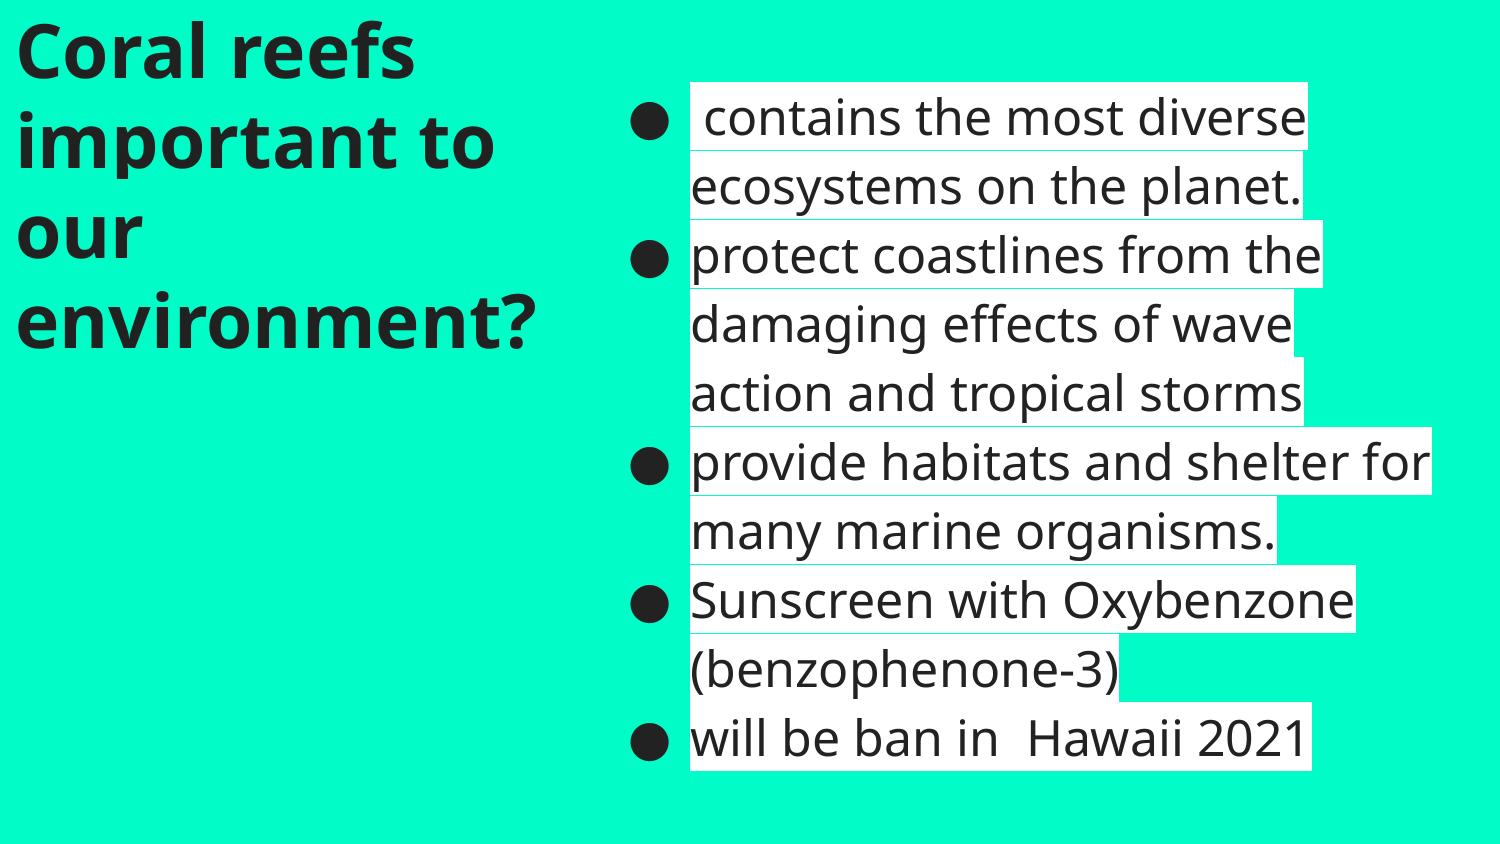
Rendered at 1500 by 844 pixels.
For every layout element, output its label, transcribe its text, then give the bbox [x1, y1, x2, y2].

title Why are the Coral reefs important to our environment? [0, 12, 611, 379]
list contains the most diverse ecosystems on the planet. protect coastlines from the damaging effects of wave action and tropical storms provide habitats and shelter for many marine organisms. Sunscreen with Oxybenzone (benzophenone-3) will be ban in Hawaii 2021 [600, 61, 1463, 635]
